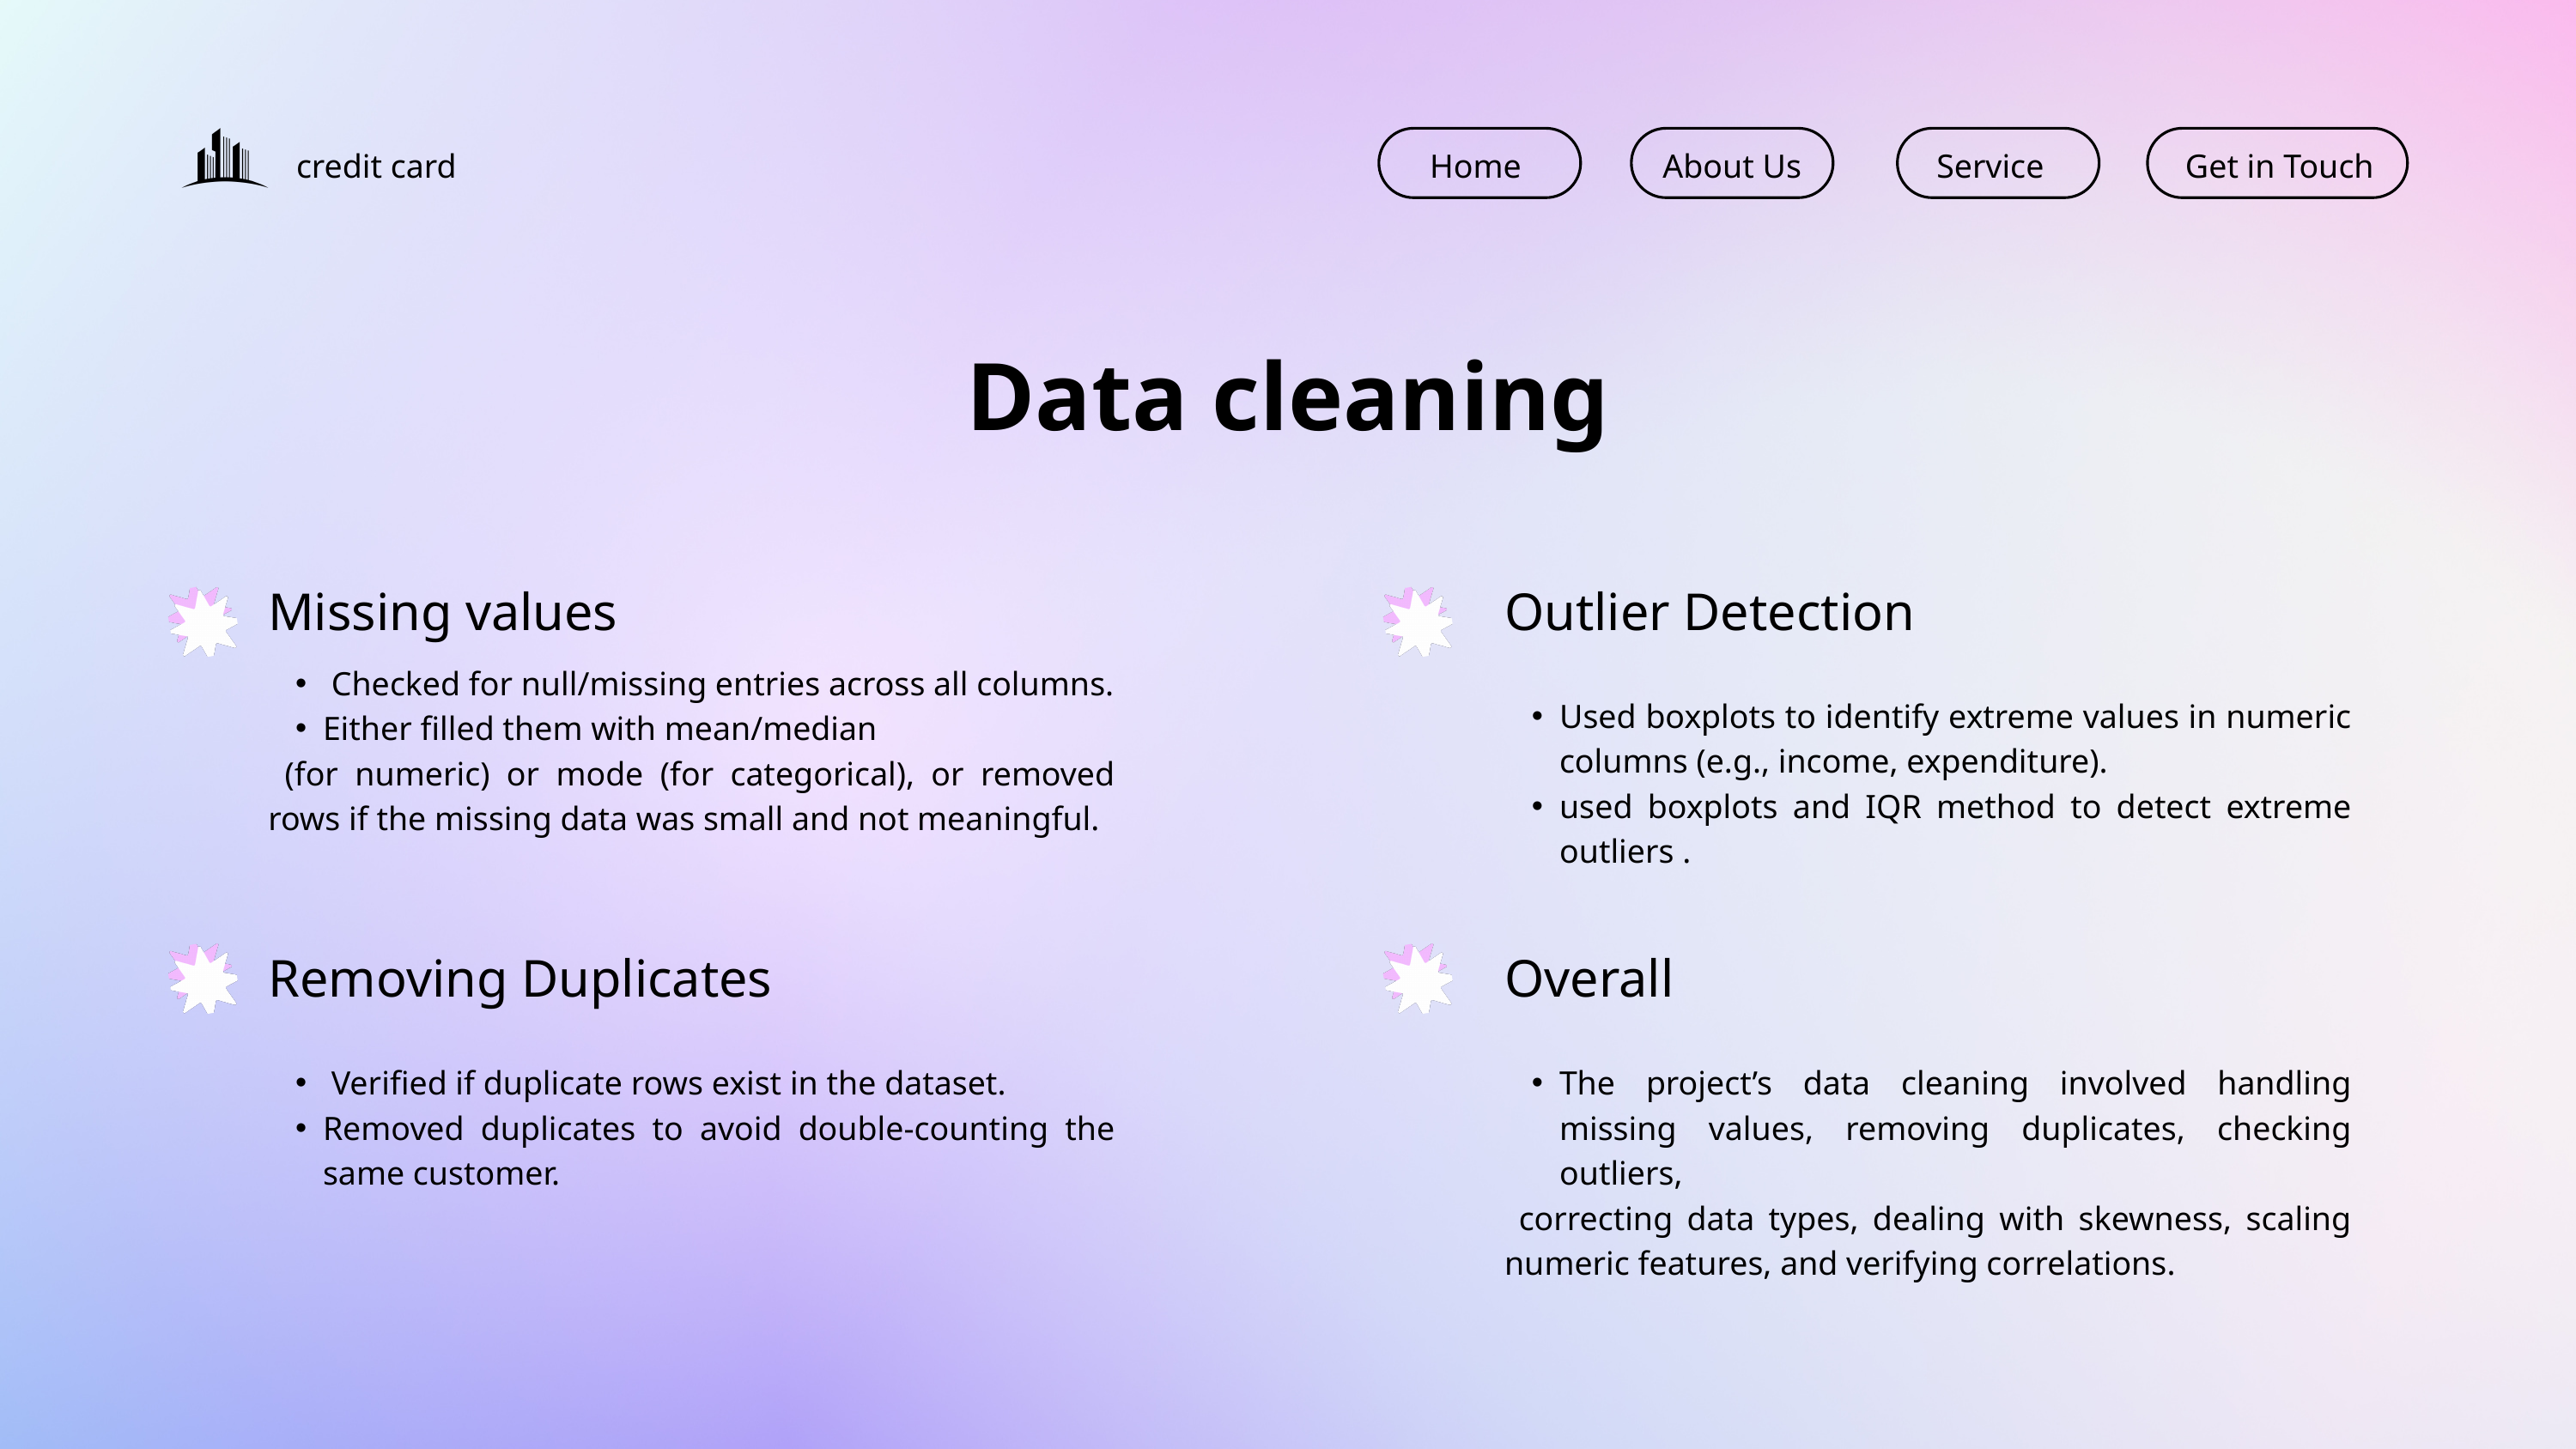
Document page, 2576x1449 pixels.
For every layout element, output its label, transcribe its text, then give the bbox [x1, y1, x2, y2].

text_box Data cleaning [516, 343, 2060, 449]
text_box The project’s data cleaning involved handling missing values, removing duplicates, checking outliers, correcting data types, dealing with skewness, scaling numeric features, and verifying correlations. [1504, 1056, 2352, 1282]
text_box Missing values [268, 582, 692, 641]
text_box [163, 581, 243, 663]
text_box [181, 128, 269, 188]
text_box Removing Duplicates [268, 949, 821, 1008]
text_box Checked for null/missing entries across all columns. Either filled them with mean/median (for numeric) or mode (for categorical), or removed rows if the missing data was small and not meaningful. [268, 657, 1116, 882]
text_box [1378, 128, 1582, 198]
text_box [0, 0, 2576, 1449]
text_box Verified if duplicate rows exist in the dataset. Removed duplicates to avoid double-counting the same customer. [268, 1056, 1116, 1237]
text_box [2147, 128, 2408, 198]
text_box Overall [1504, 949, 1820, 1008]
text_box [163, 937, 243, 1020]
text_box Used boxplots to identify extreme values in numeric columns (e.g., income, expenditure). used boxplots and IQR method to detect extreme outliers . [1504, 689, 2352, 915]
text_box [1378, 581, 1458, 663]
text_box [1631, 128, 1834, 198]
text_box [1897, 128, 2099, 198]
text_box credit card [296, 139, 491, 185]
text_box Outlier Detection [1504, 582, 1969, 641]
text_box [1378, 937, 1458, 1020]
